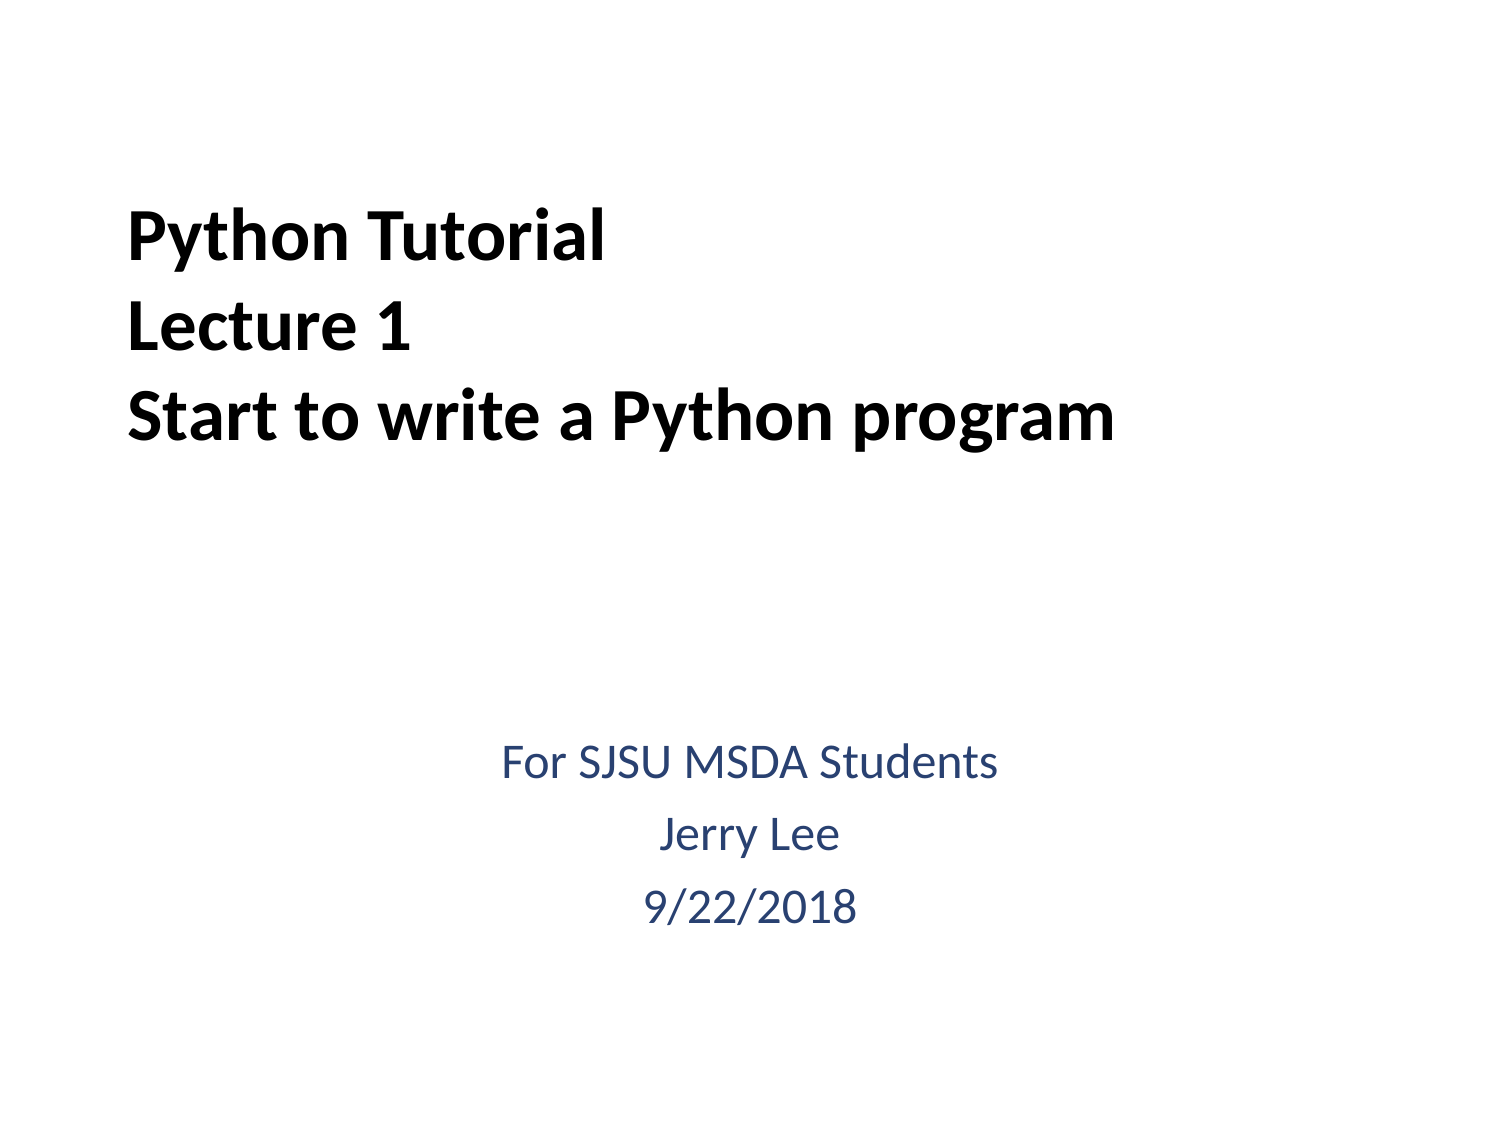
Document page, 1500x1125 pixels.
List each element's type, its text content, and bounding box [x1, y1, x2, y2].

text_box For SJSU MSDA Students Jerry Lee 9/22/2018 [376, 721, 1124, 941]
text_box Python Tutorial Lecture 1 Start to write a Python program [112, 199, 1388, 441]
